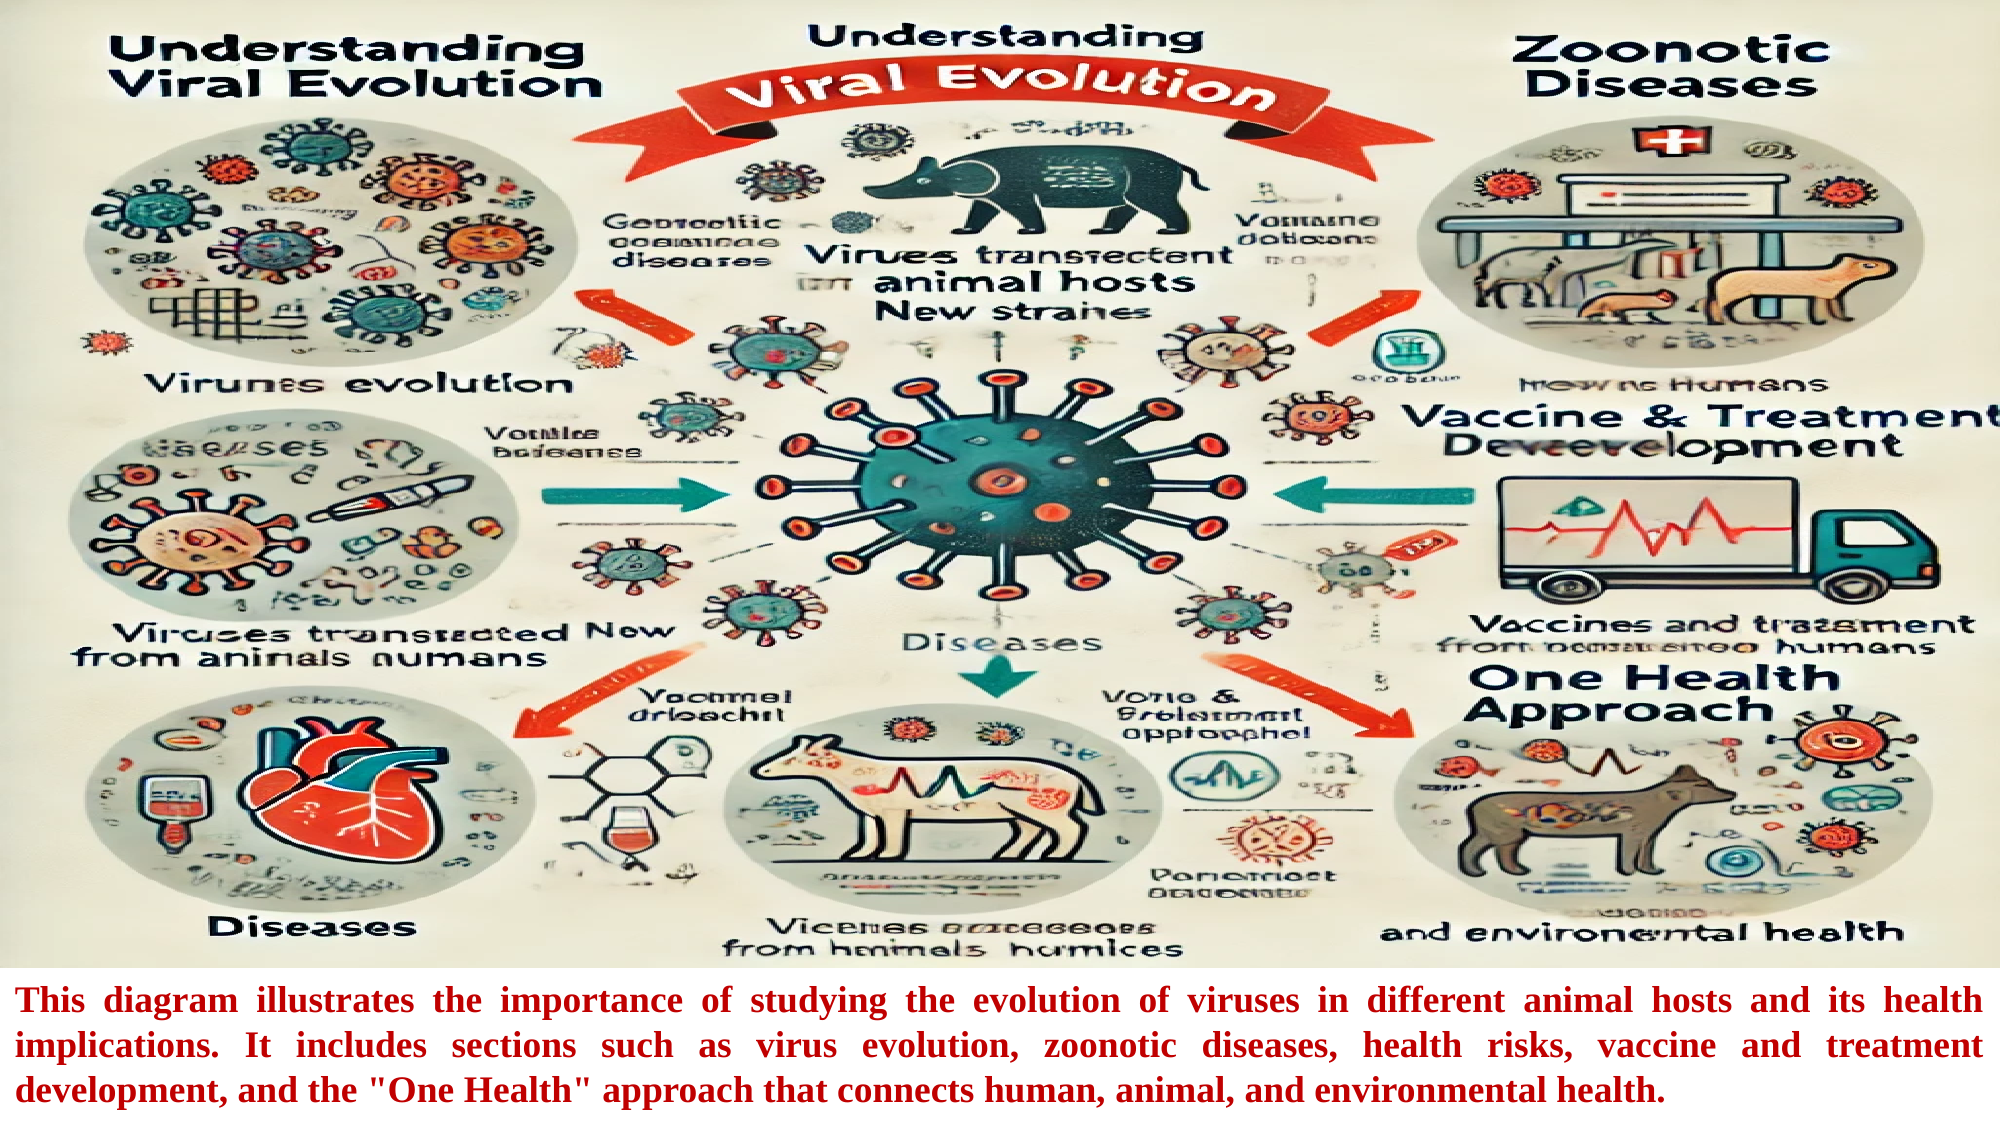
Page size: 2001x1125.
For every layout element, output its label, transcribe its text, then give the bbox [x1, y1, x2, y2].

text_box This diagram illustrates the importance of studying the evolution of viruses in different animal hosts and its health implications. It includes sections such as virus evolution, zoonotic diseases, health risks, vaccine and treatment development, and the "One Health" approach that connects human, animal, and environmental health. [0, 968, 2000, 1118]
picture [0, 0, 2000, 968]
